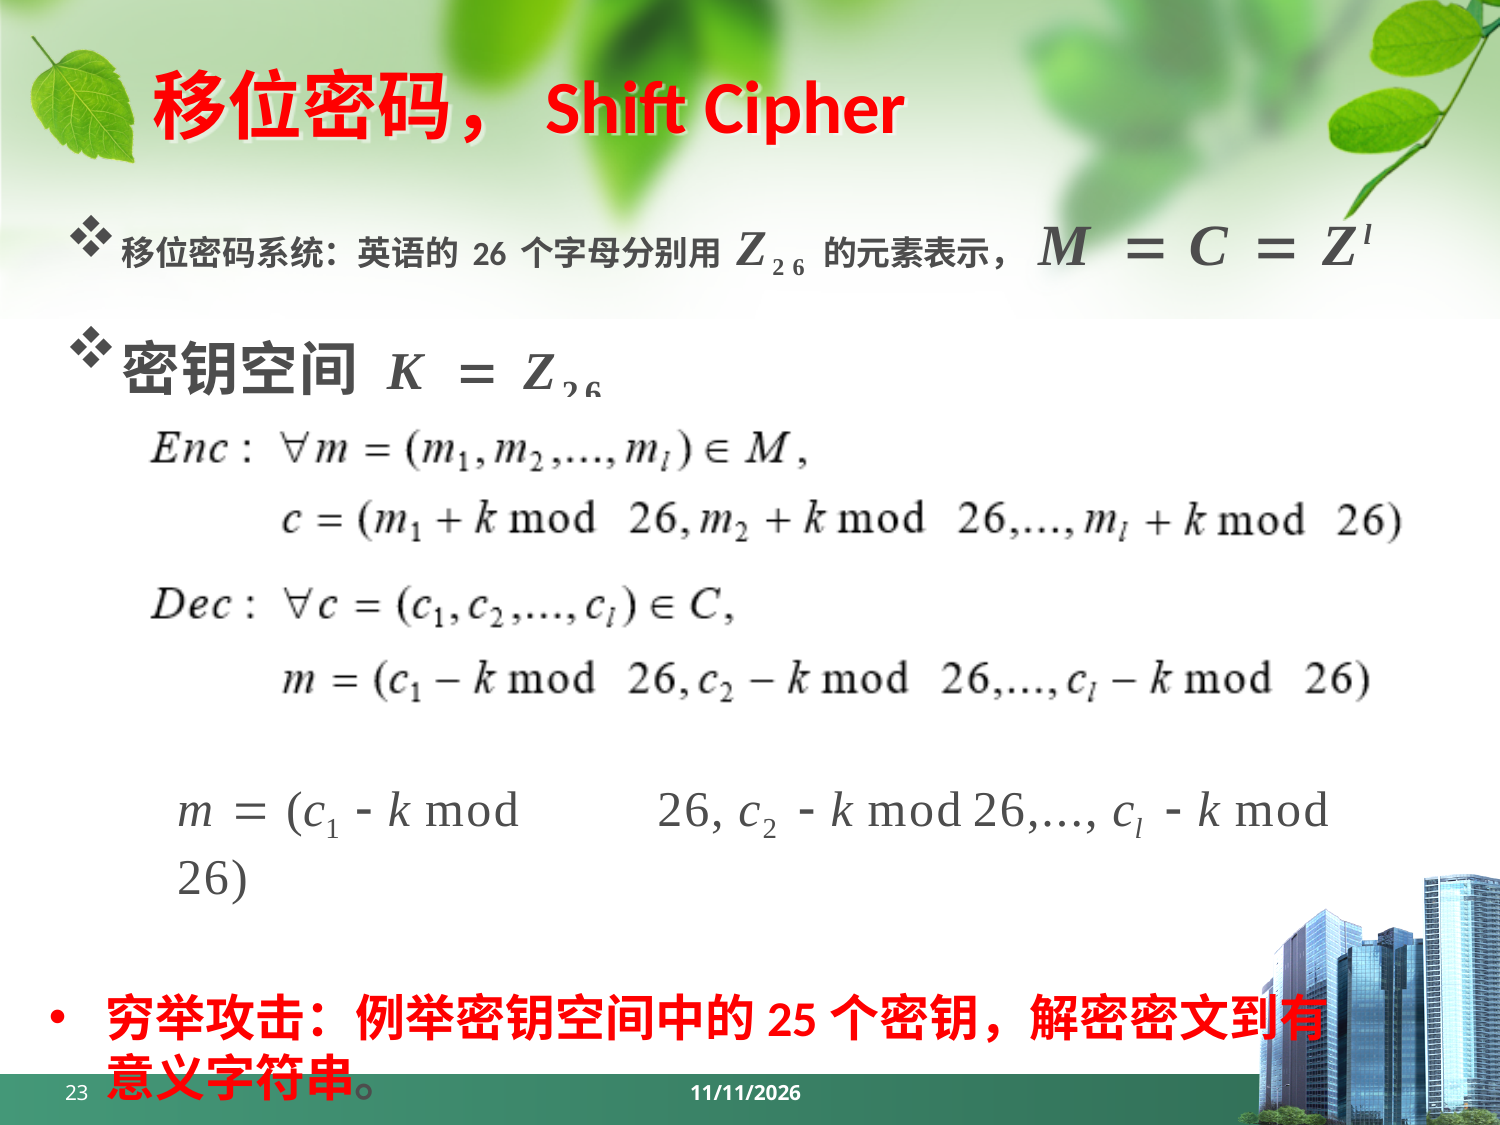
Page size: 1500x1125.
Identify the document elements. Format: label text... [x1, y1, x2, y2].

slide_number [675, 1106, 1025, 1113]
picture [112, 397, 1433, 731]
picture [0, 0, 1500, 319]
list 移位密码系统：英语的26个字⺟分别⽤Z26的元素表示，M  C  Zl 密钥空间 K  Z26 [50, 200, 1475, 675]
title 移位密码，Shift Cipher [137, 57, 1325, 150]
text_box m  (c1  k mod 26, c2  k mod 26,..., cl  k mod 26) 穷举攻击：例举密钥空间中的25个密钥，解密密⽂到有意义字符串。 [44, 774, 1365, 1106]
slide_number 23 [50, 1106, 138, 1113]
